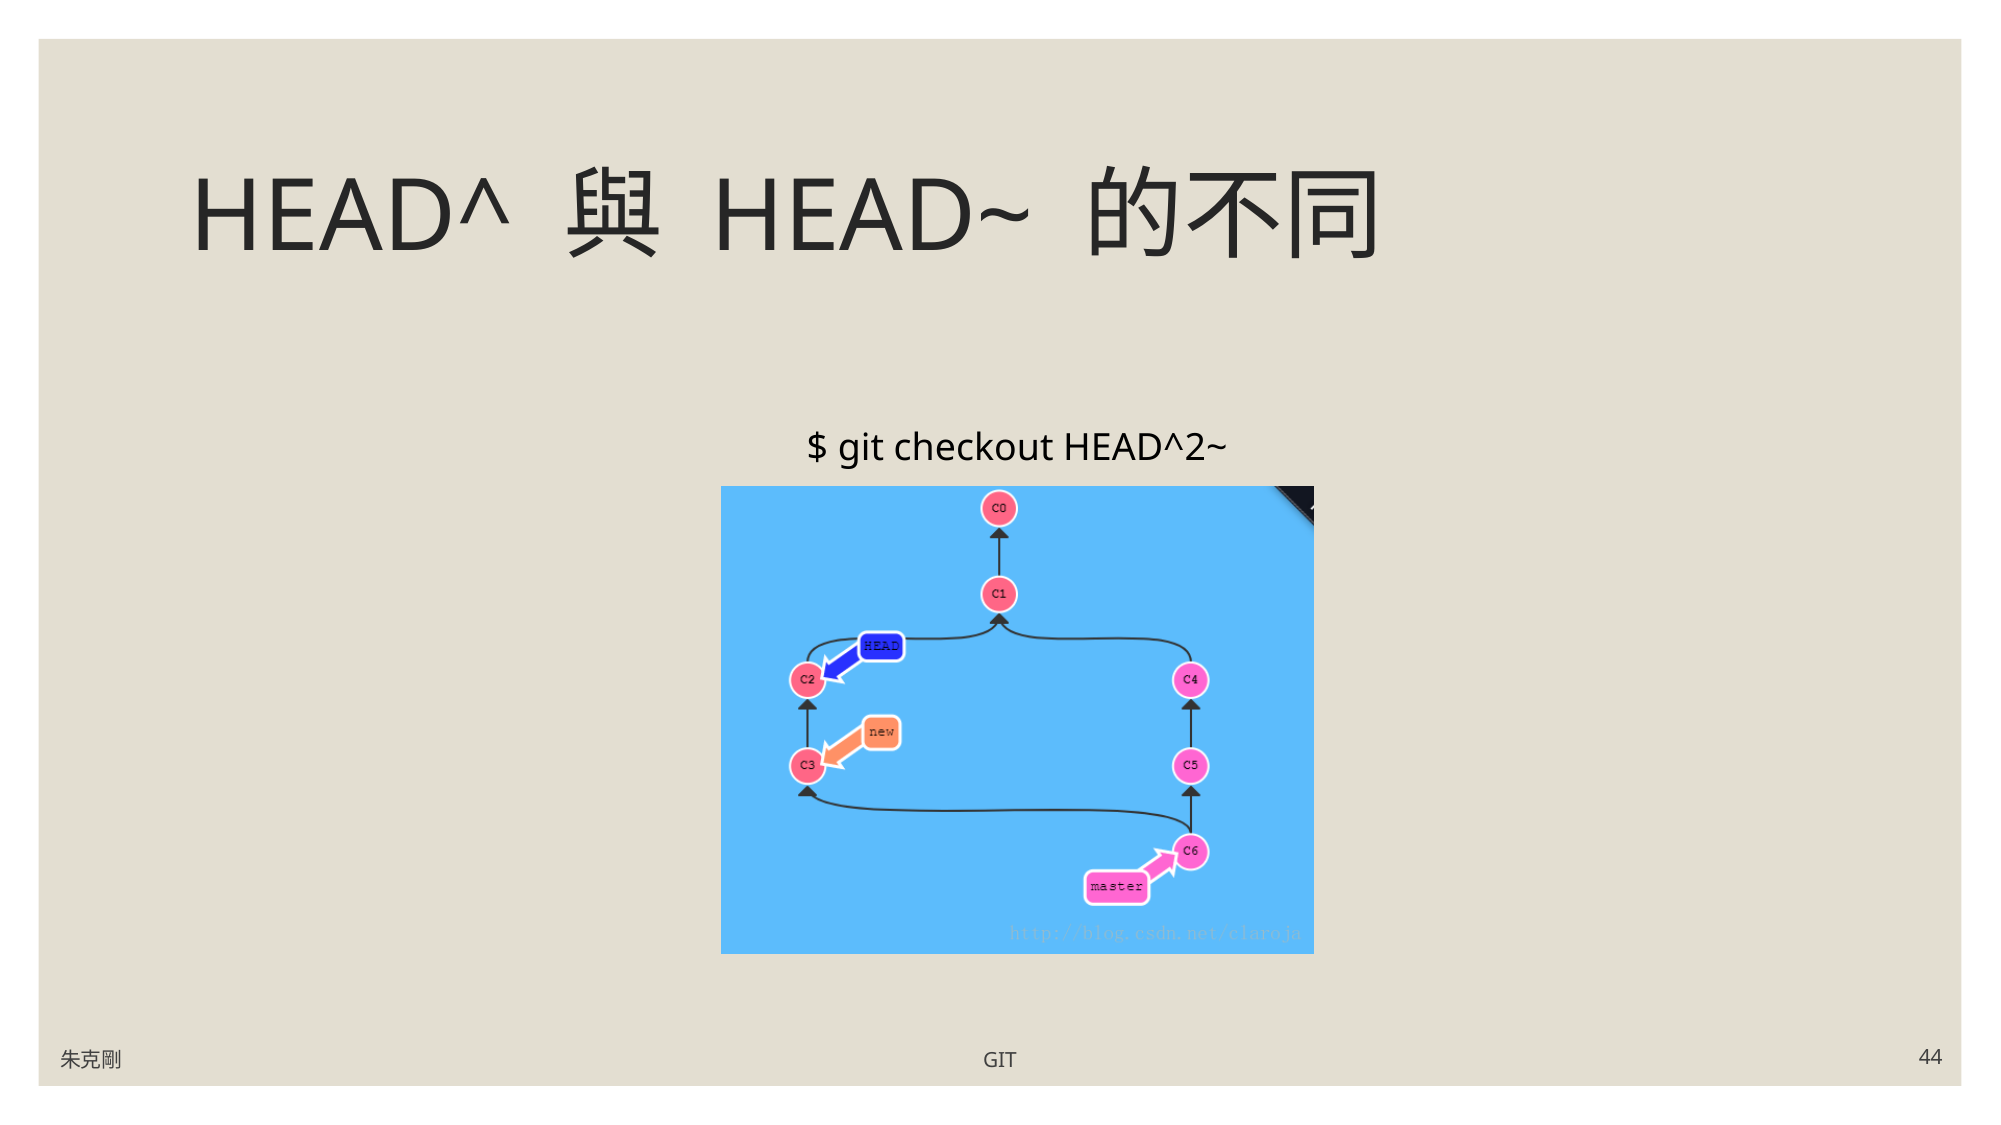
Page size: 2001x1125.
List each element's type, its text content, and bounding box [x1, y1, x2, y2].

footer GIT [572, 1034, 1428, 1080]
slide_number 44 [1717, 1034, 1958, 1080]
title HEAD^ 與 HEAD~ 的不同 [174, 105, 1825, 331]
slide_number 朱克剛 [45, 1034, 495, 1080]
picture [721, 486, 1314, 954]
text_box $ git checkout HEAD^2~ [791, 416, 1244, 476]
